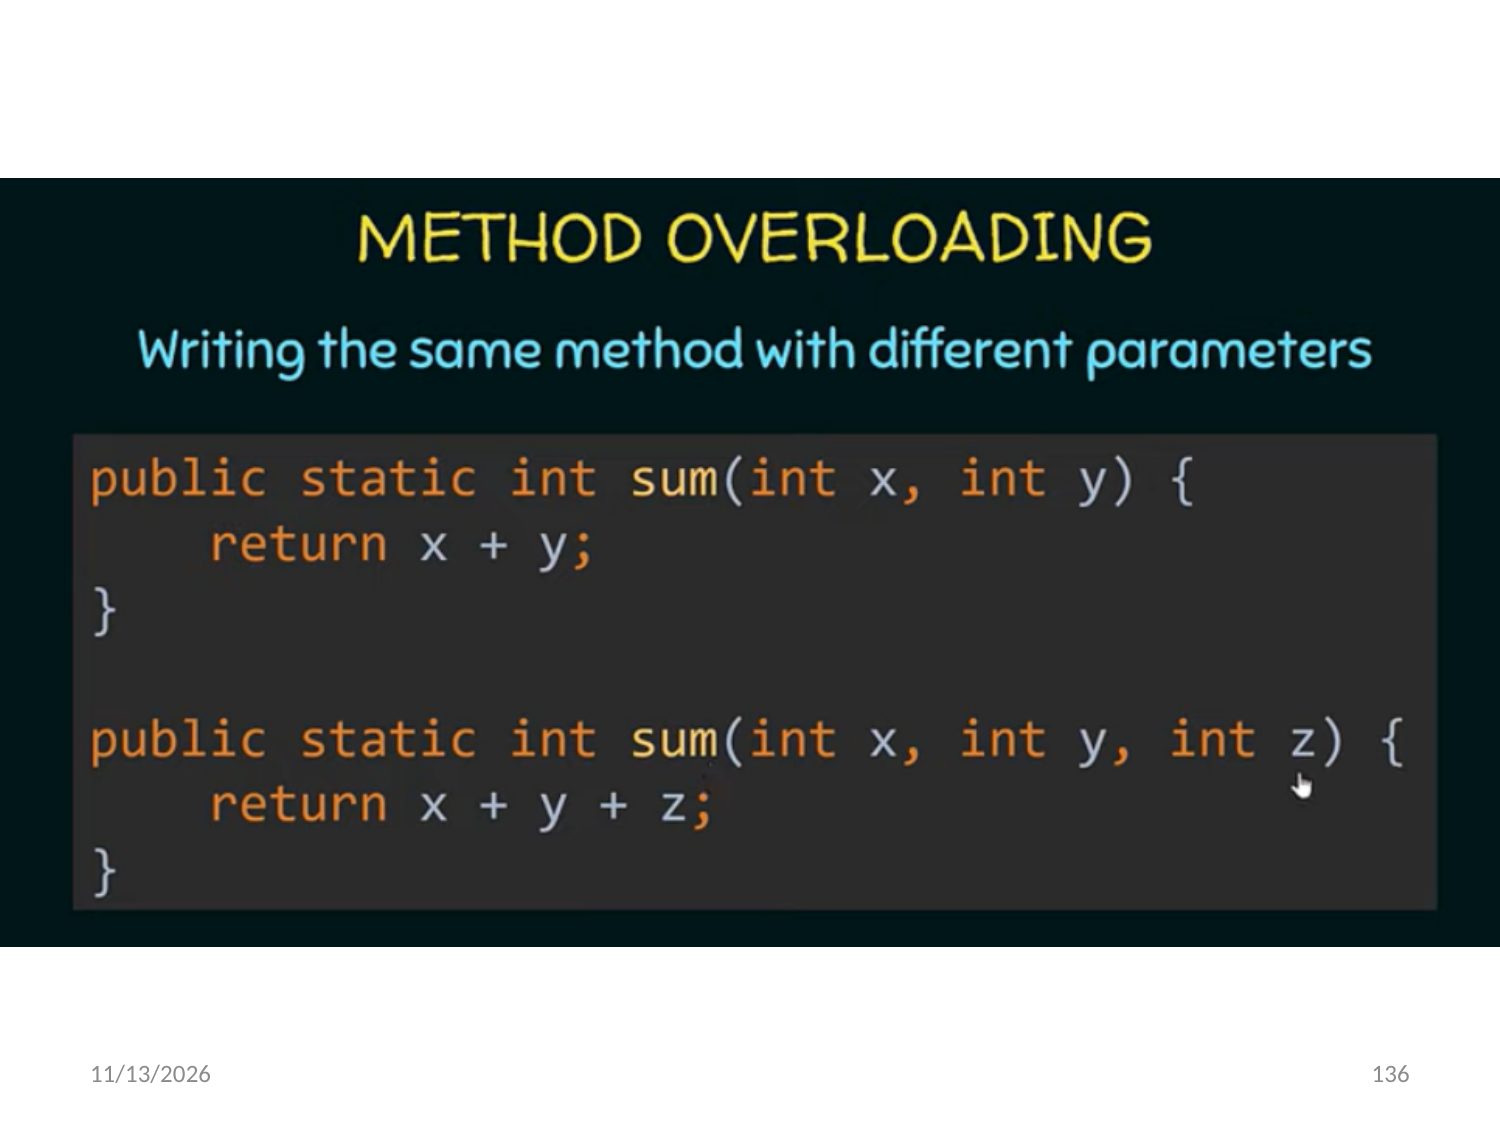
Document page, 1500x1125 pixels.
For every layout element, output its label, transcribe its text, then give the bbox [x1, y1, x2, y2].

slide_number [75, 1042, 425, 1103]
picture [0, 177, 1500, 947]
slide_number 136 [1074, 1042, 1425, 1103]
